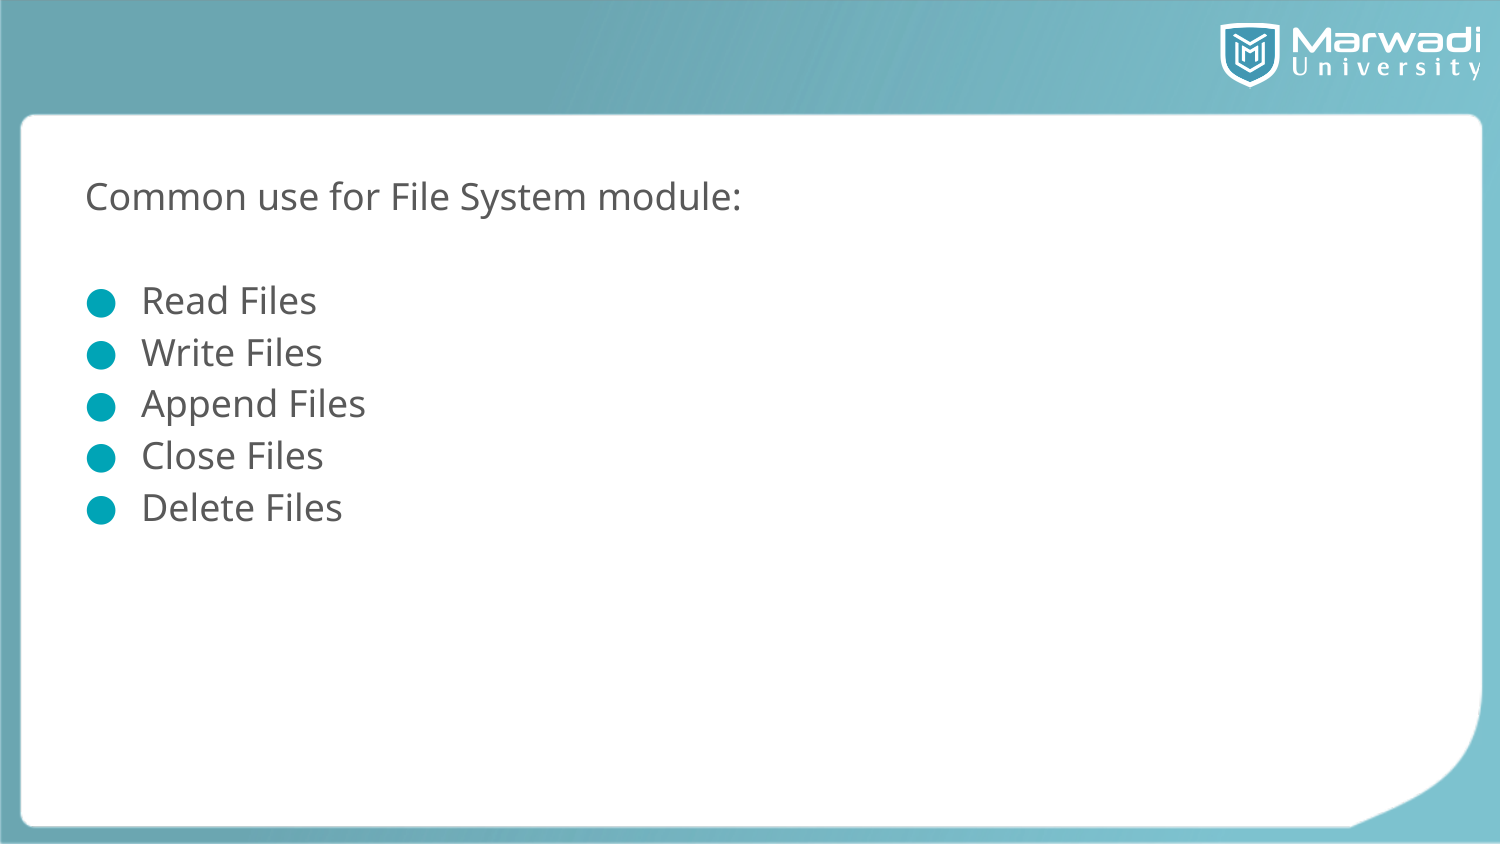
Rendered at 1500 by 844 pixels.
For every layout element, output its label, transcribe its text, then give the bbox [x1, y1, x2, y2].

picture [0, 0, 1500, 844]
list Common use for File System module: Read Files Write Files Append Files Close Files Delete Files [51, 151, 1449, 796]
